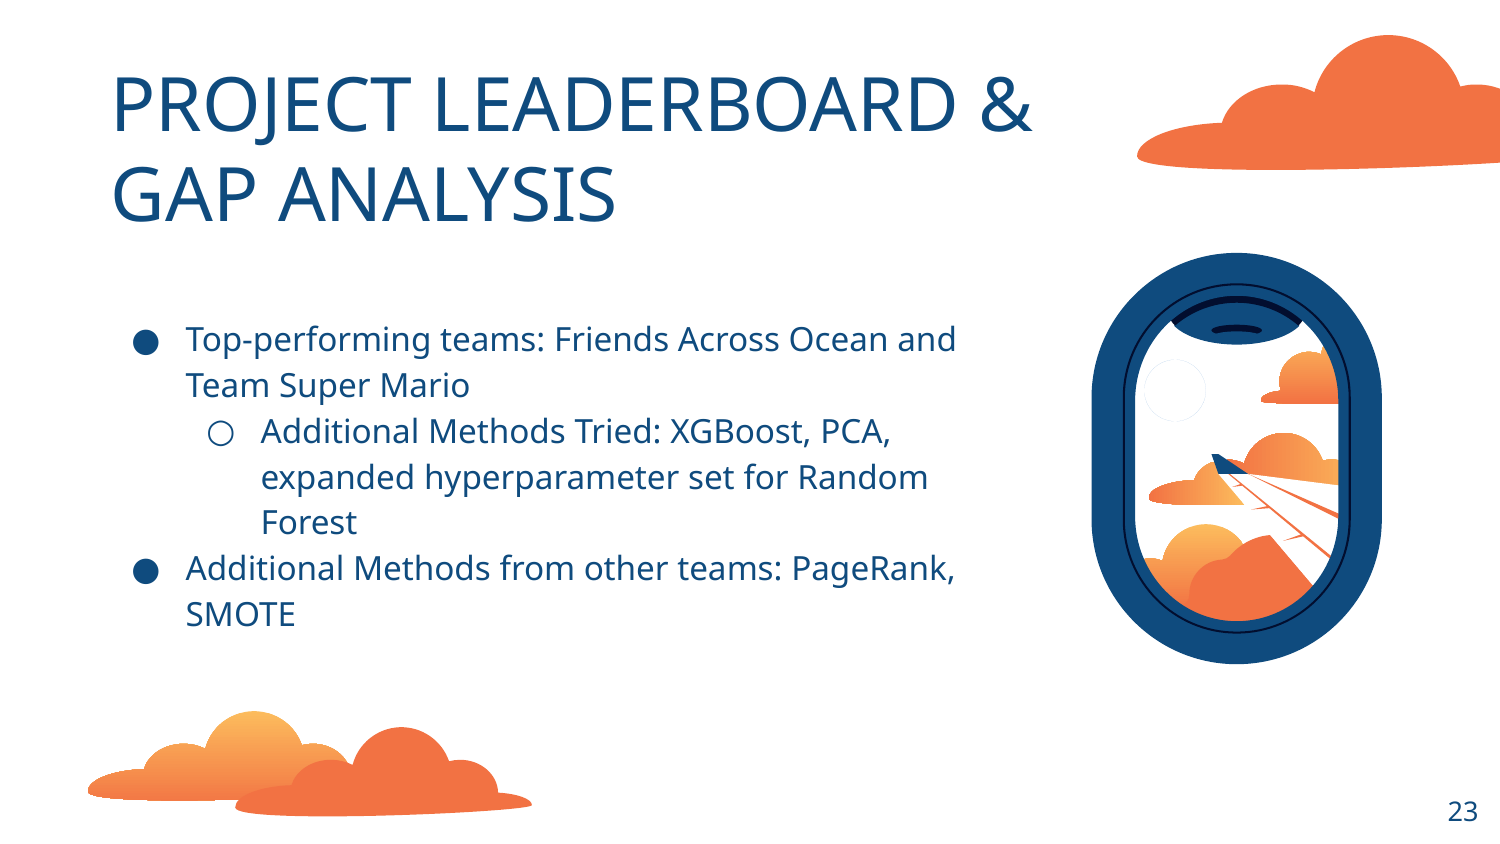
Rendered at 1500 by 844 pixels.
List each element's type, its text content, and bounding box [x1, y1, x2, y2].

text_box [1091, 252, 1383, 665]
subtitle Top-performing teams: Friends Across Ocean and Team Super Mario Additional Methods Tried: XGBoost, PCA, expanded hyperparameter set for Random Forest Additional Methods from other teams: PageRank, SMOTE [95, 277, 975, 668]
title PROJECT LEADERBOARD & GAP ANALYSIS [95, 41, 1360, 252]
slide_number ‹#› [1403, 779, 1494, 844]
